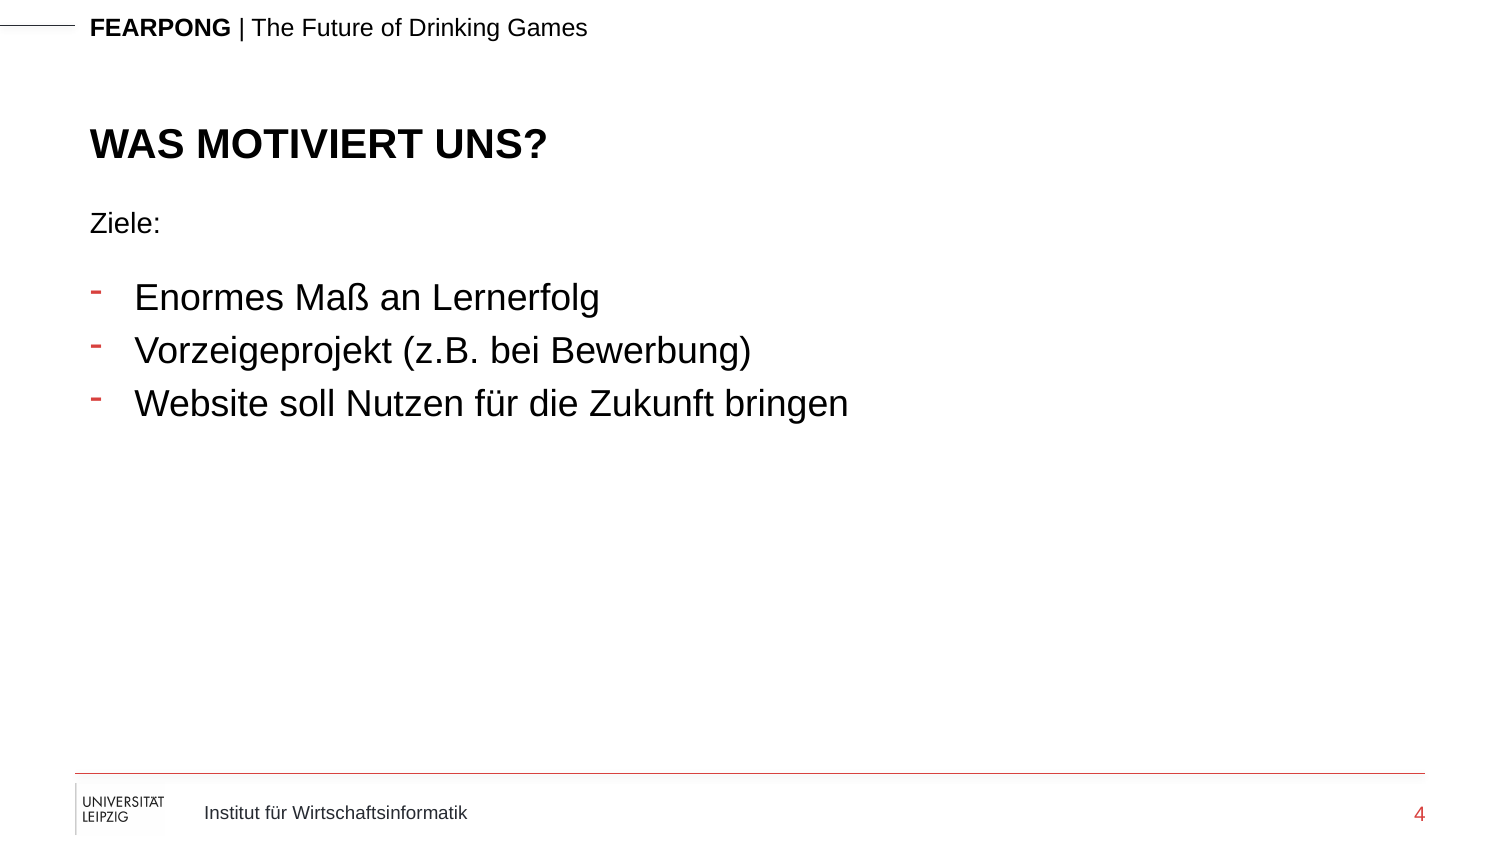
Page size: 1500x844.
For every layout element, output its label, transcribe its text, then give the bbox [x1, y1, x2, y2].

list Ziele: [75, 184, 1426, 247]
picture [75, 782, 165, 836]
slide_number 4 [1303, 800, 1426, 834]
list Enormes Maß an Lernerfolg Vorzeigeprojekt (z.B. bei Bewerbung) Website soll Nutzen für die Zukunft bringen [75, 265, 1426, 755]
title Was motiviert uns? [75, 50, 1426, 175]
